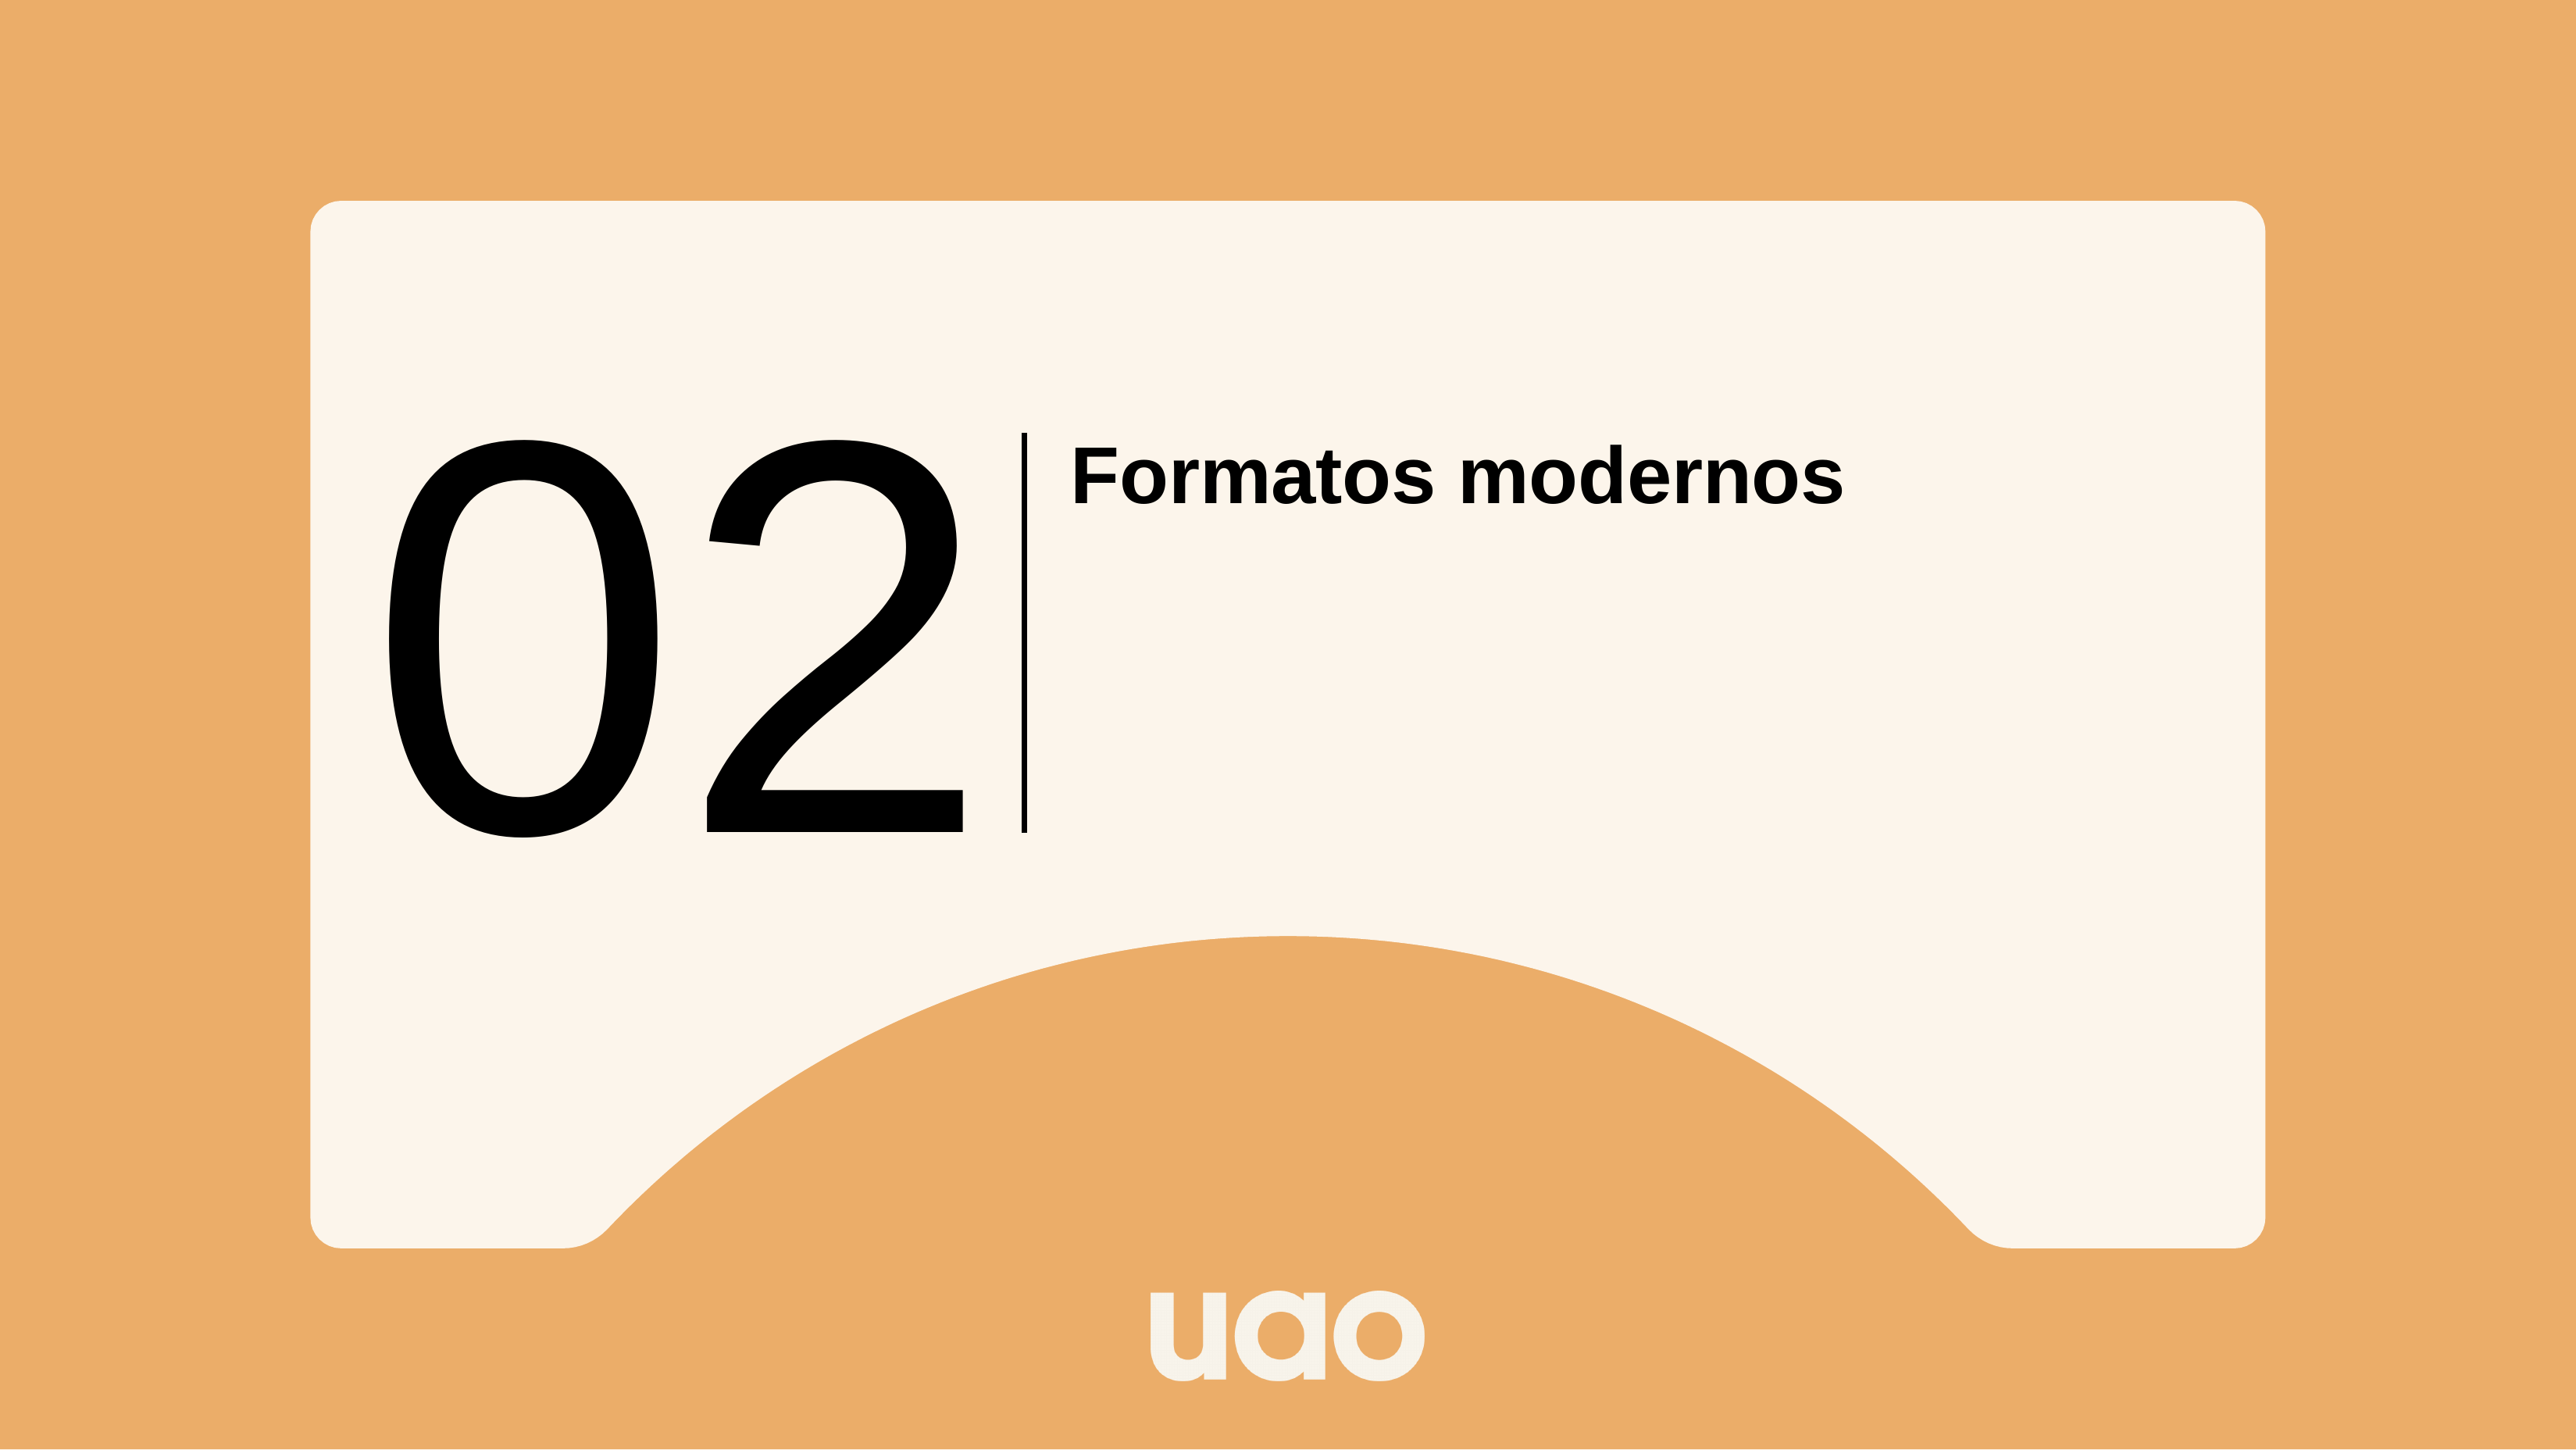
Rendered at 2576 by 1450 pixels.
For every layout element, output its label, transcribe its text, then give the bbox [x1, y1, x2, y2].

text_box Formatos modernos [1069, 421, 2069, 520]
picture [1151, 1291, 1425, 1381]
text_box 02 [366, 270, 994, 945]
